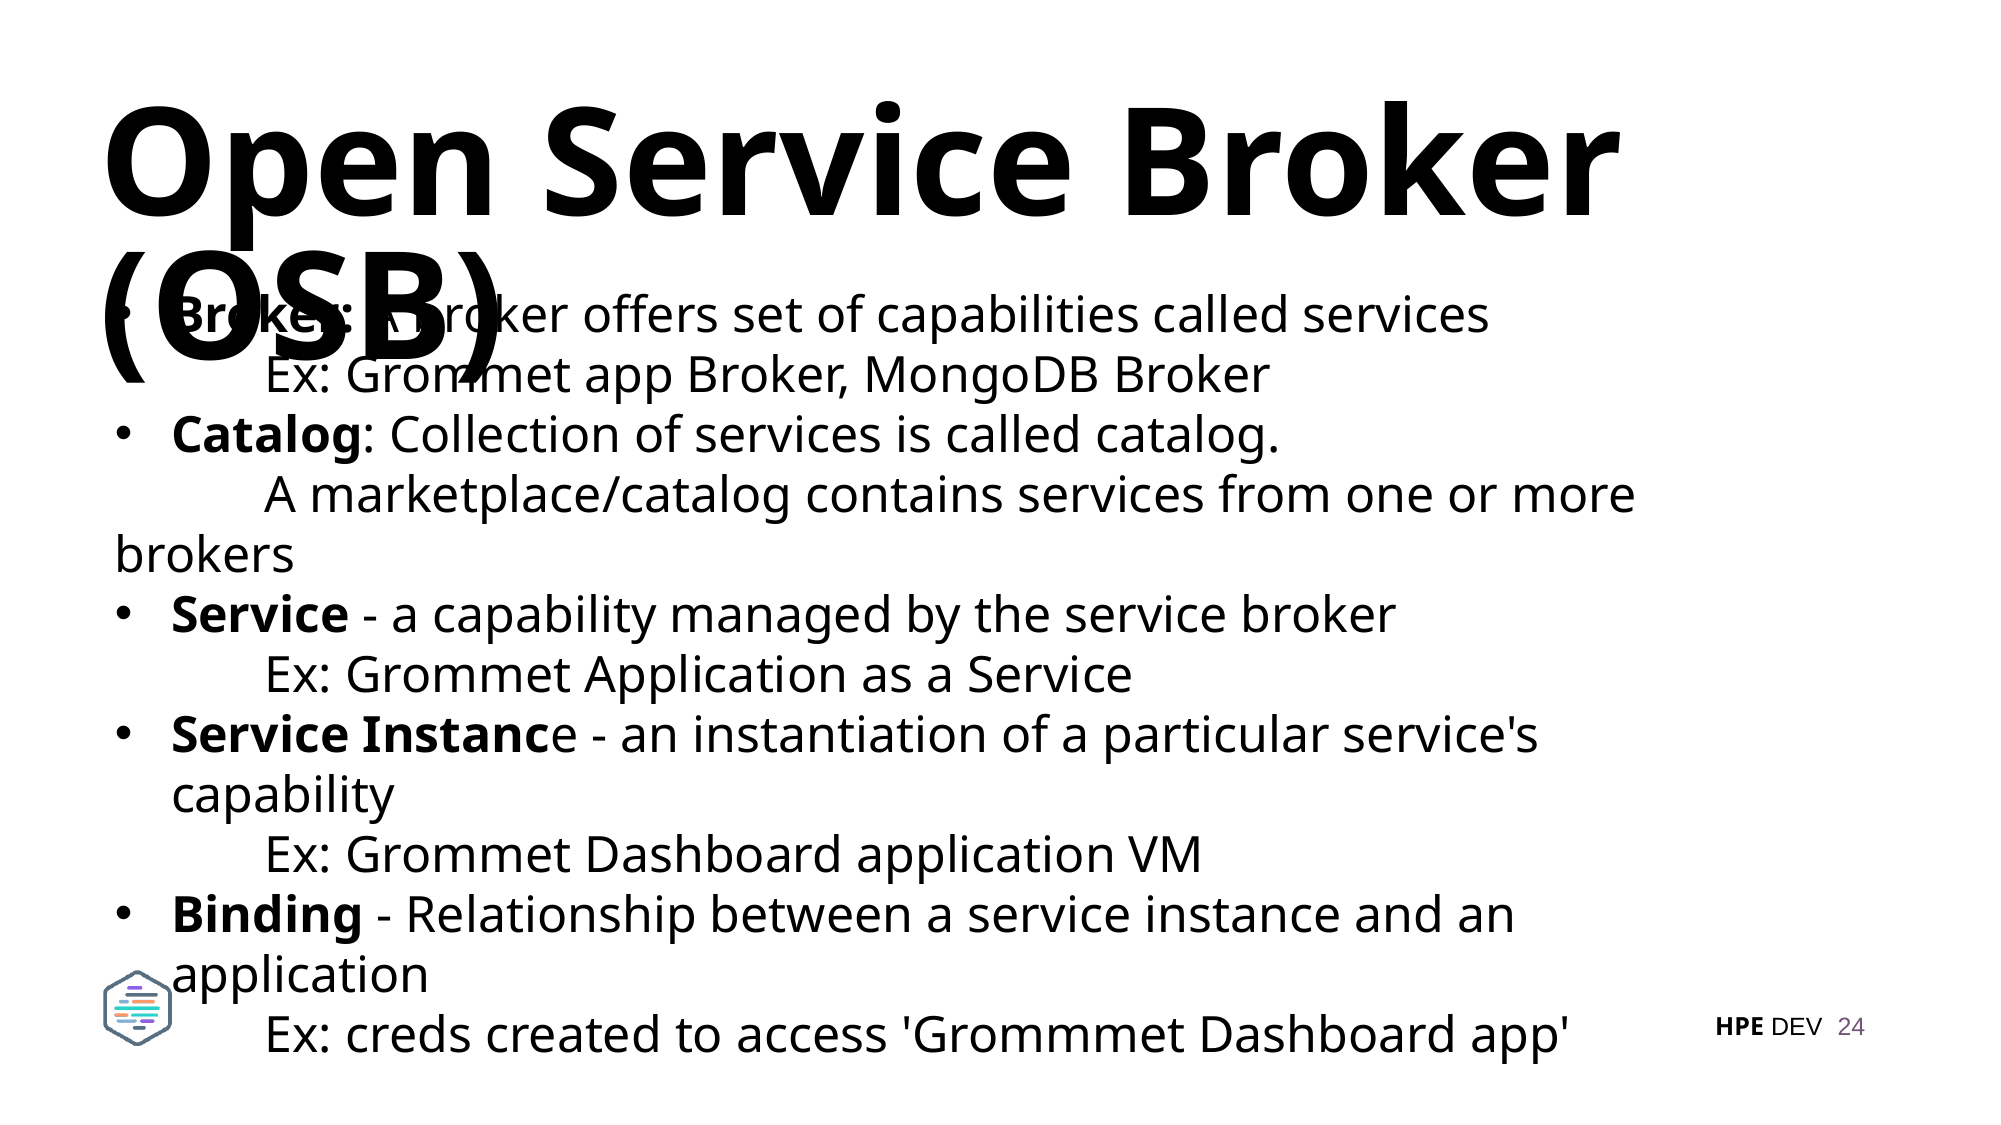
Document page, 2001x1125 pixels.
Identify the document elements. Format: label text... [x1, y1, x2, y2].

slide_number 24 [1837, 999, 1902, 1050]
text_box Broker: A broker offers set of capabilities called services Ex: Grommet app Broker, MongoDB Broker Catalog: Collection of services is called catalog. A marketplace/catalog contains services from one or more brokers Service - a capability managed by the service broker Ex: Grommet Application as a Service Service Instance - an instantiation of a particular service's capability Ex: Grommet Dashboard application VM Binding - Relationship between a service instance and an application Ex: creds created to access 'Grommmet Dashboard app' [99, 274, 1788, 1070]
title Open Service Broker (OSB) [99, 99, 1900, 213]
